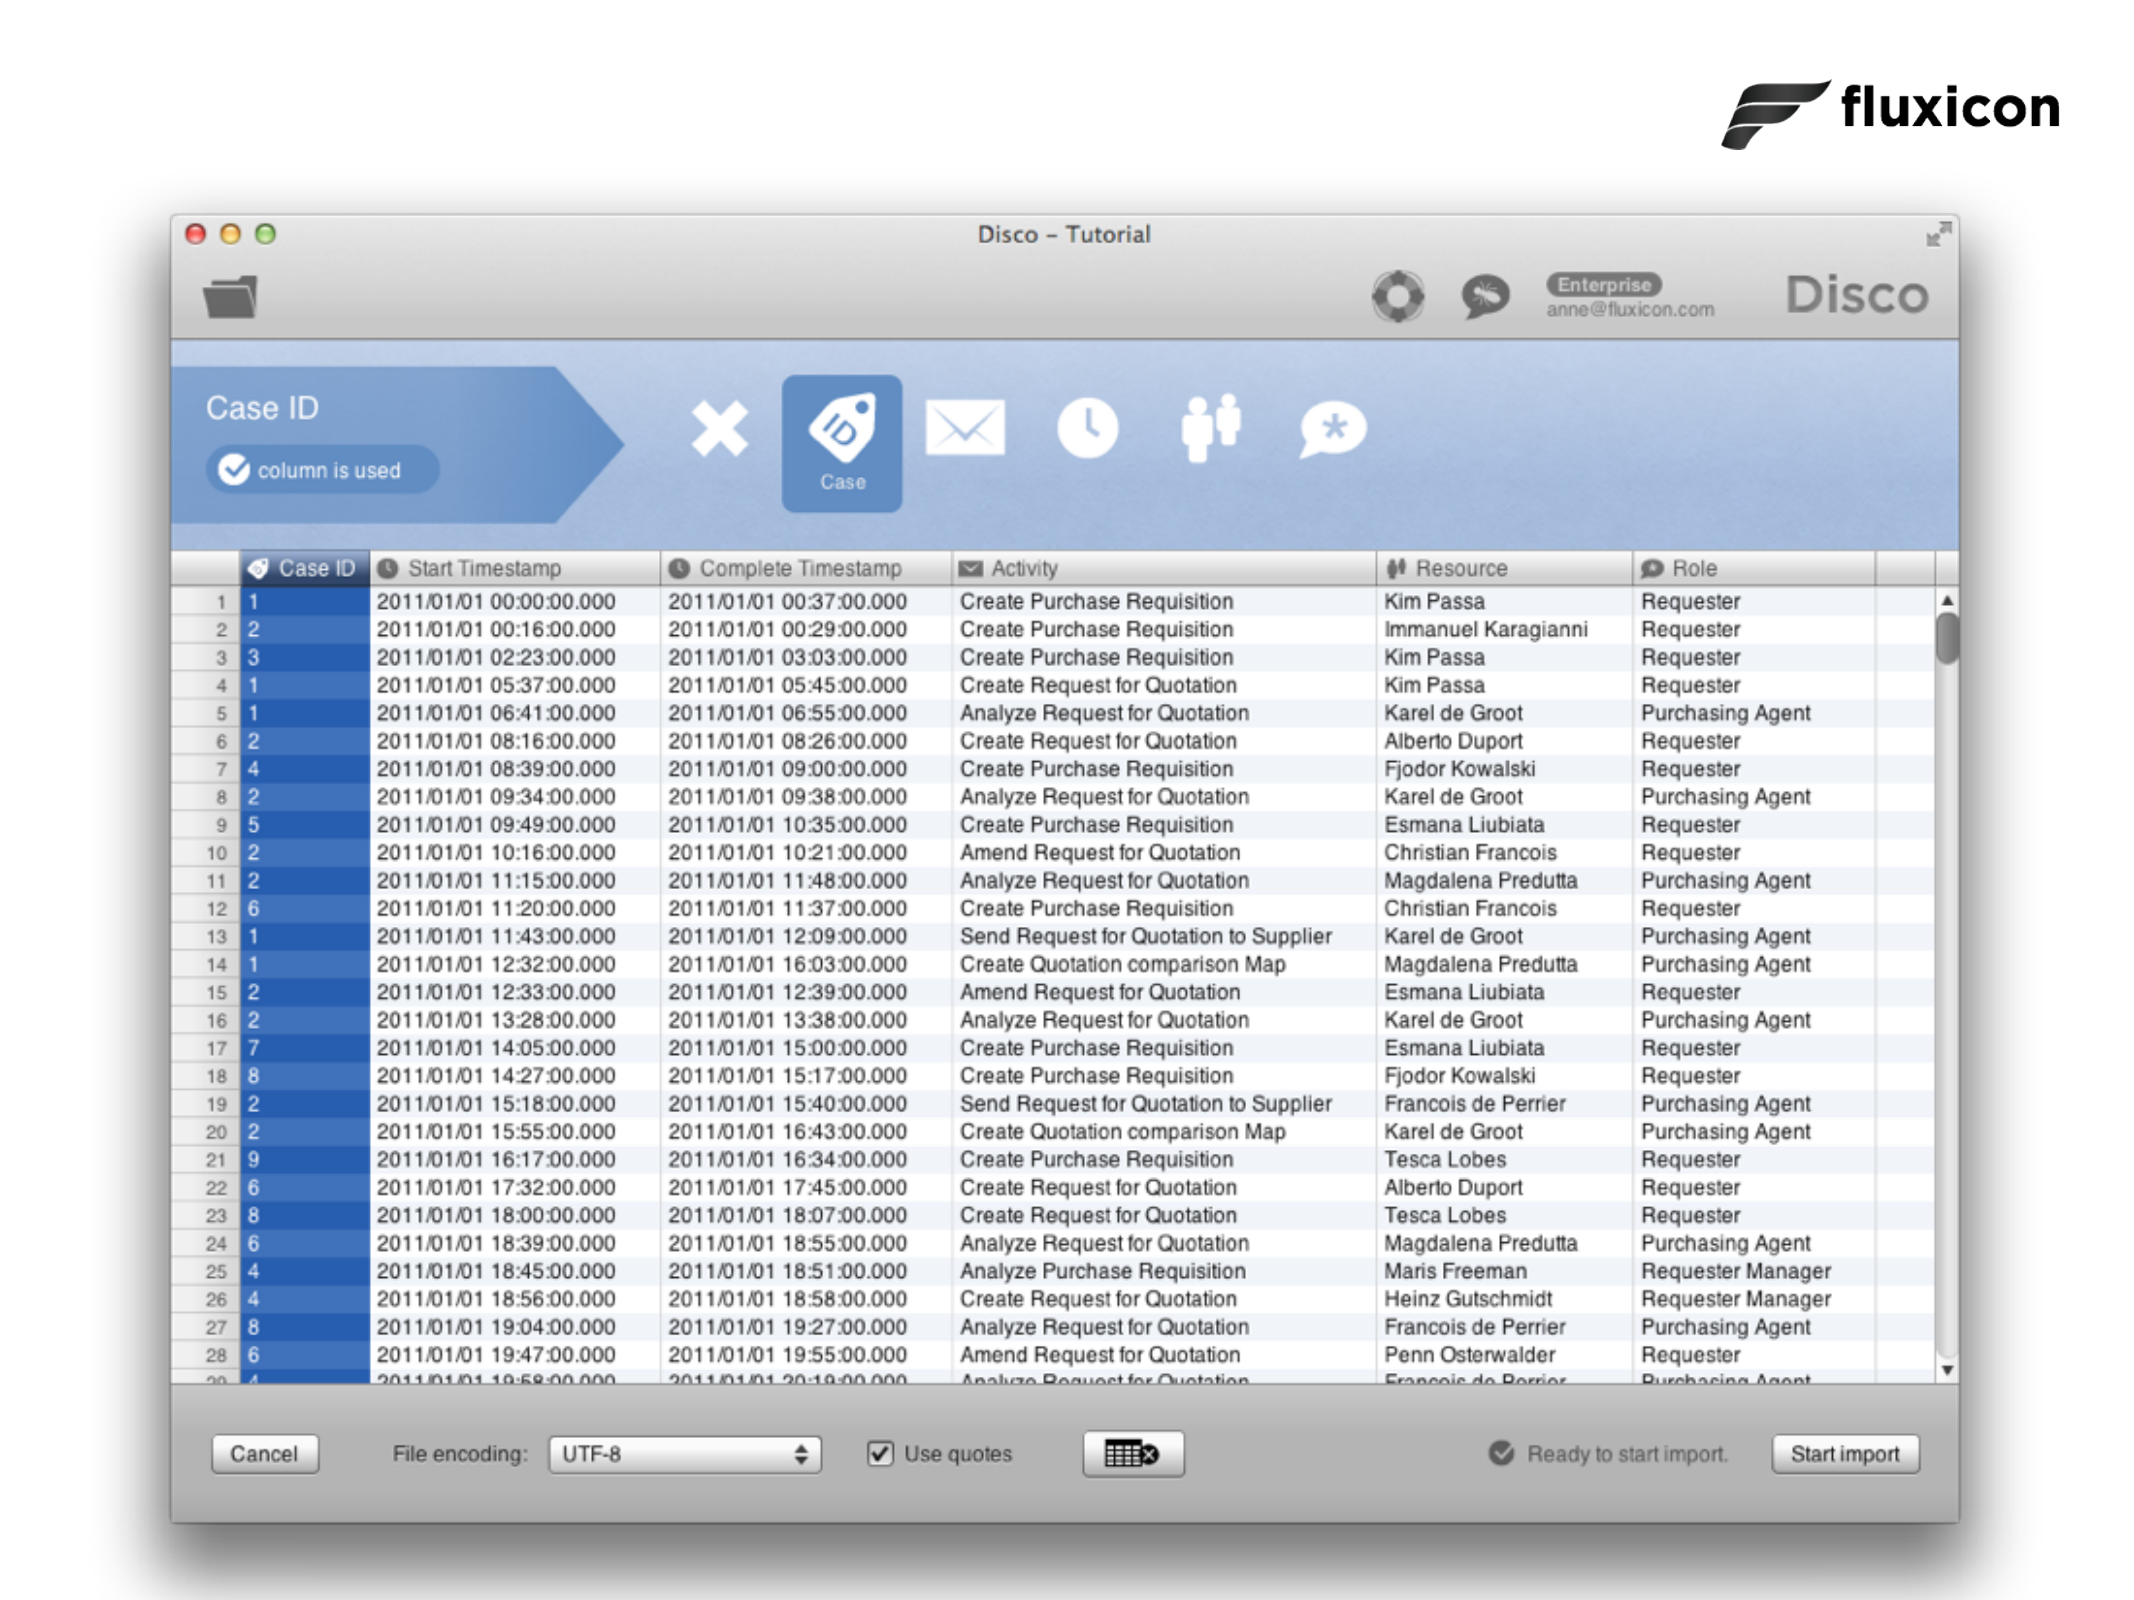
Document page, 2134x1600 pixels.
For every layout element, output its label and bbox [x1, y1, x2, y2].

picture [1721, 78, 2063, 150]
picture [72, 153, 2059, 1600]
